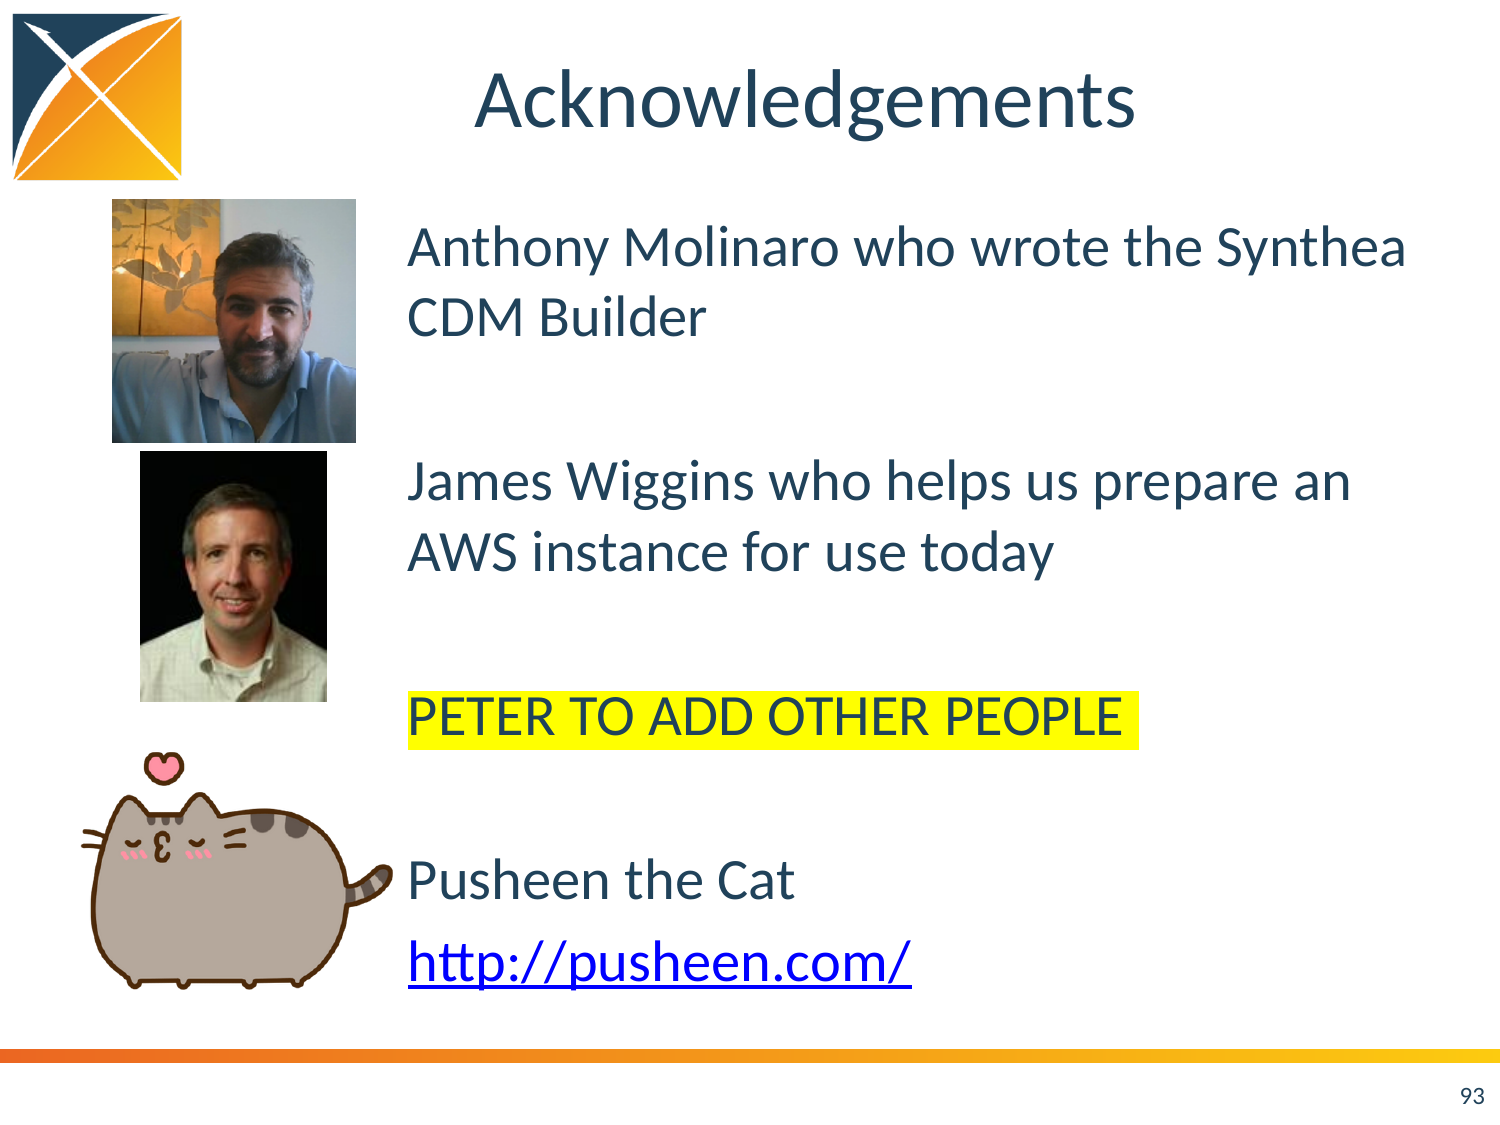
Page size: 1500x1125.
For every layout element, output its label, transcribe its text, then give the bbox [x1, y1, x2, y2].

slide_number 93 [1149, 1065, 1500, 1125]
picture [80, 709, 394, 1023]
picture [0, 0, 356, 444]
picture [140, 451, 328, 702]
list Anthony Molinaro who wrote the Synthea CDM Builder James Wiggins who helps us prepare an AWS instance for use today PETER TO ADD OTHER PEOPLE Pusheen the Cat http://pusheen.com/ [392, 200, 1425, 1005]
title Acknowledgements [187, 24, 1425, 163]
